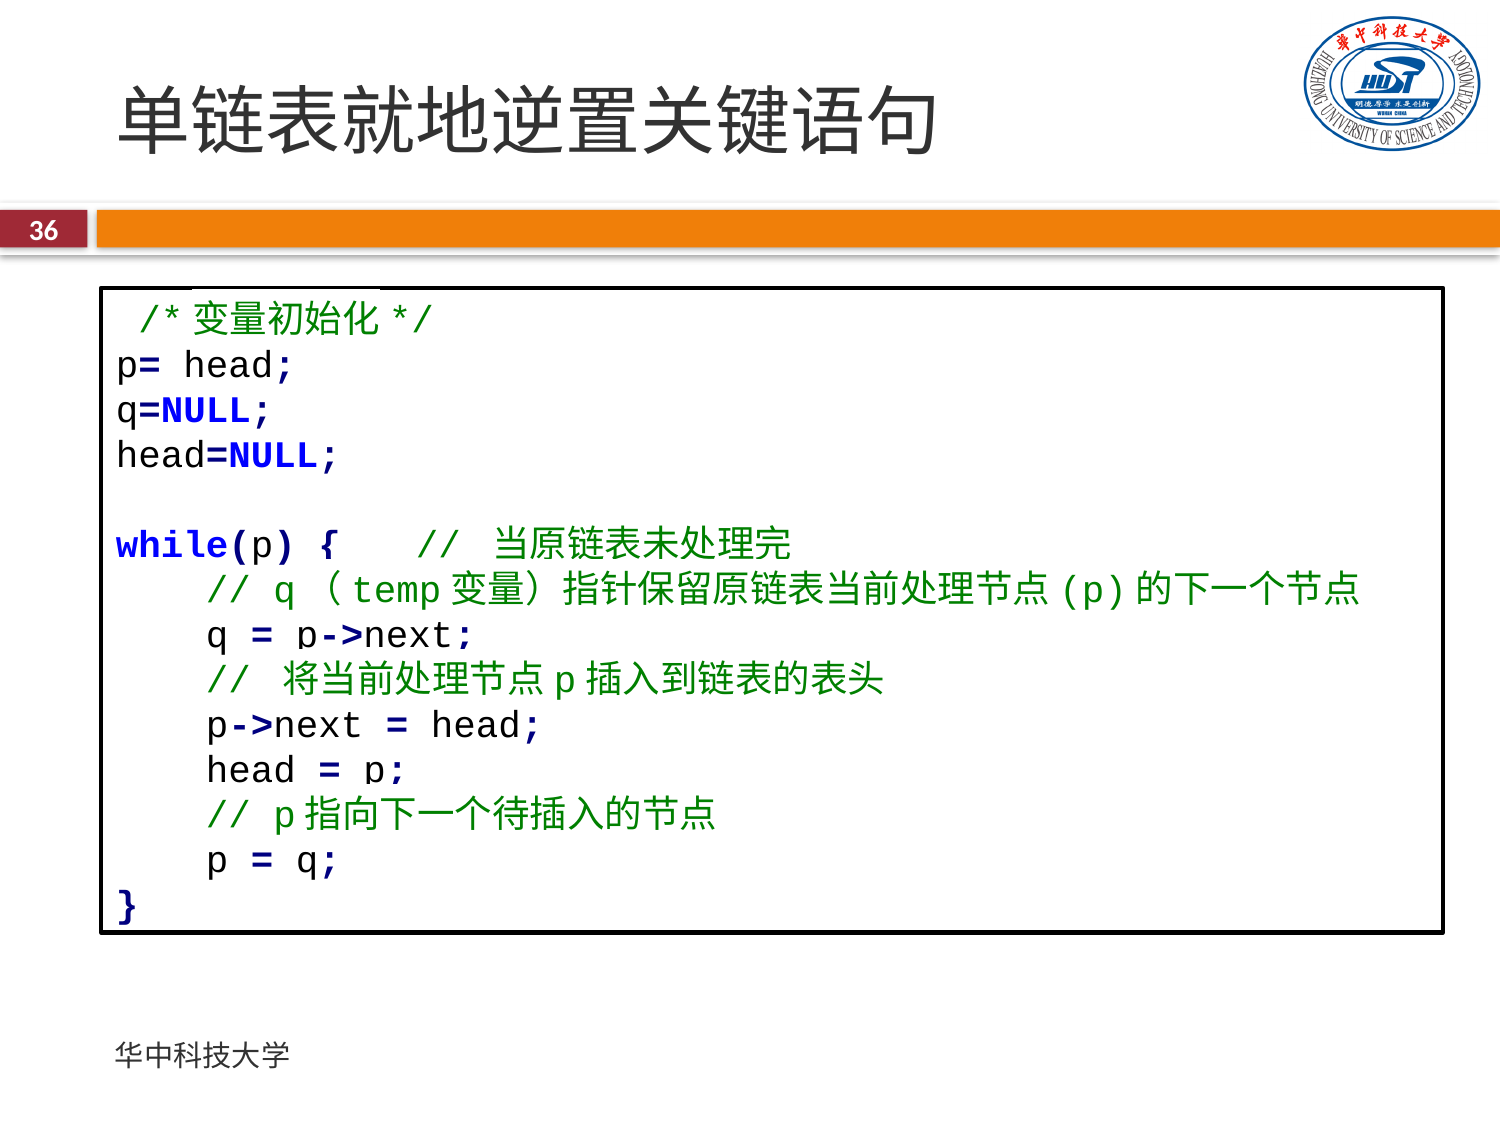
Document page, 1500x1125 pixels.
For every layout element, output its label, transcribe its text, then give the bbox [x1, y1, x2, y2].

slide_number 36 [0, 208, 88, 249]
title 单链表就地逆置关键语句 [100, 37, 1438, 200]
picture [1299, 12, 1488, 154]
text_box /*变量初始化*/ p= head; q=NULL; head=NULL; while(p) { // 当原链表未处理完 // q（temp变量）指针保留原链表当前处理节点(p)的下一个节点 q = p->next; // 将当前处理节点p插入到链表的表头 p->next = head; head = p; // p指向下一个待插入的节点 p = q; } [99, 286, 1445, 935]
footer 华中科技大学 [99, 1025, 990, 1085]
